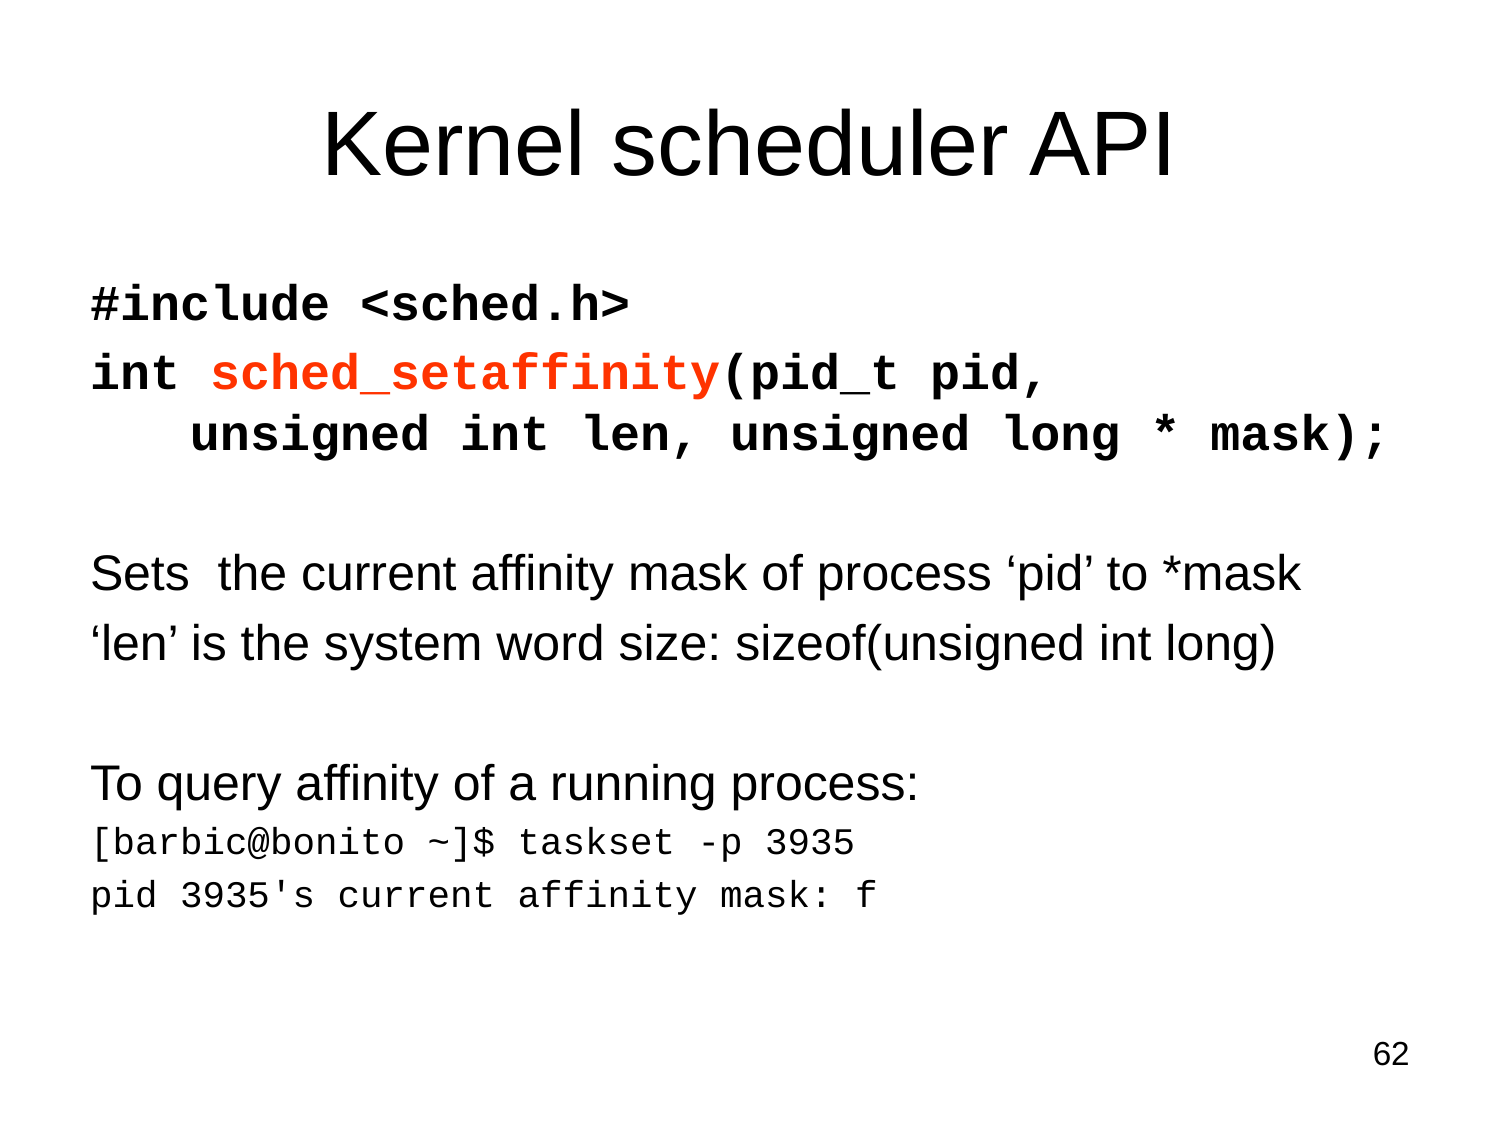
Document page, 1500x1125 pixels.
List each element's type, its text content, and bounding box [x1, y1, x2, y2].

slide_number 62 [1074, 1024, 1426, 1103]
list #include <sched.h> int sched_setaffinity(pid_t pid, unsigned int len, unsigned long * mask); Sets the current affinity mask of process ‘pid’ to *mask ‘len’ is the system word size: sizeof(unsigned int long) To query affinity of a running process: [barbic@bonito ~]$ taskset -p 3935 pid 3935's current affinity mask: f [74, 262, 1426, 1006]
title Kernel scheduler API [74, 44, 1426, 233]
